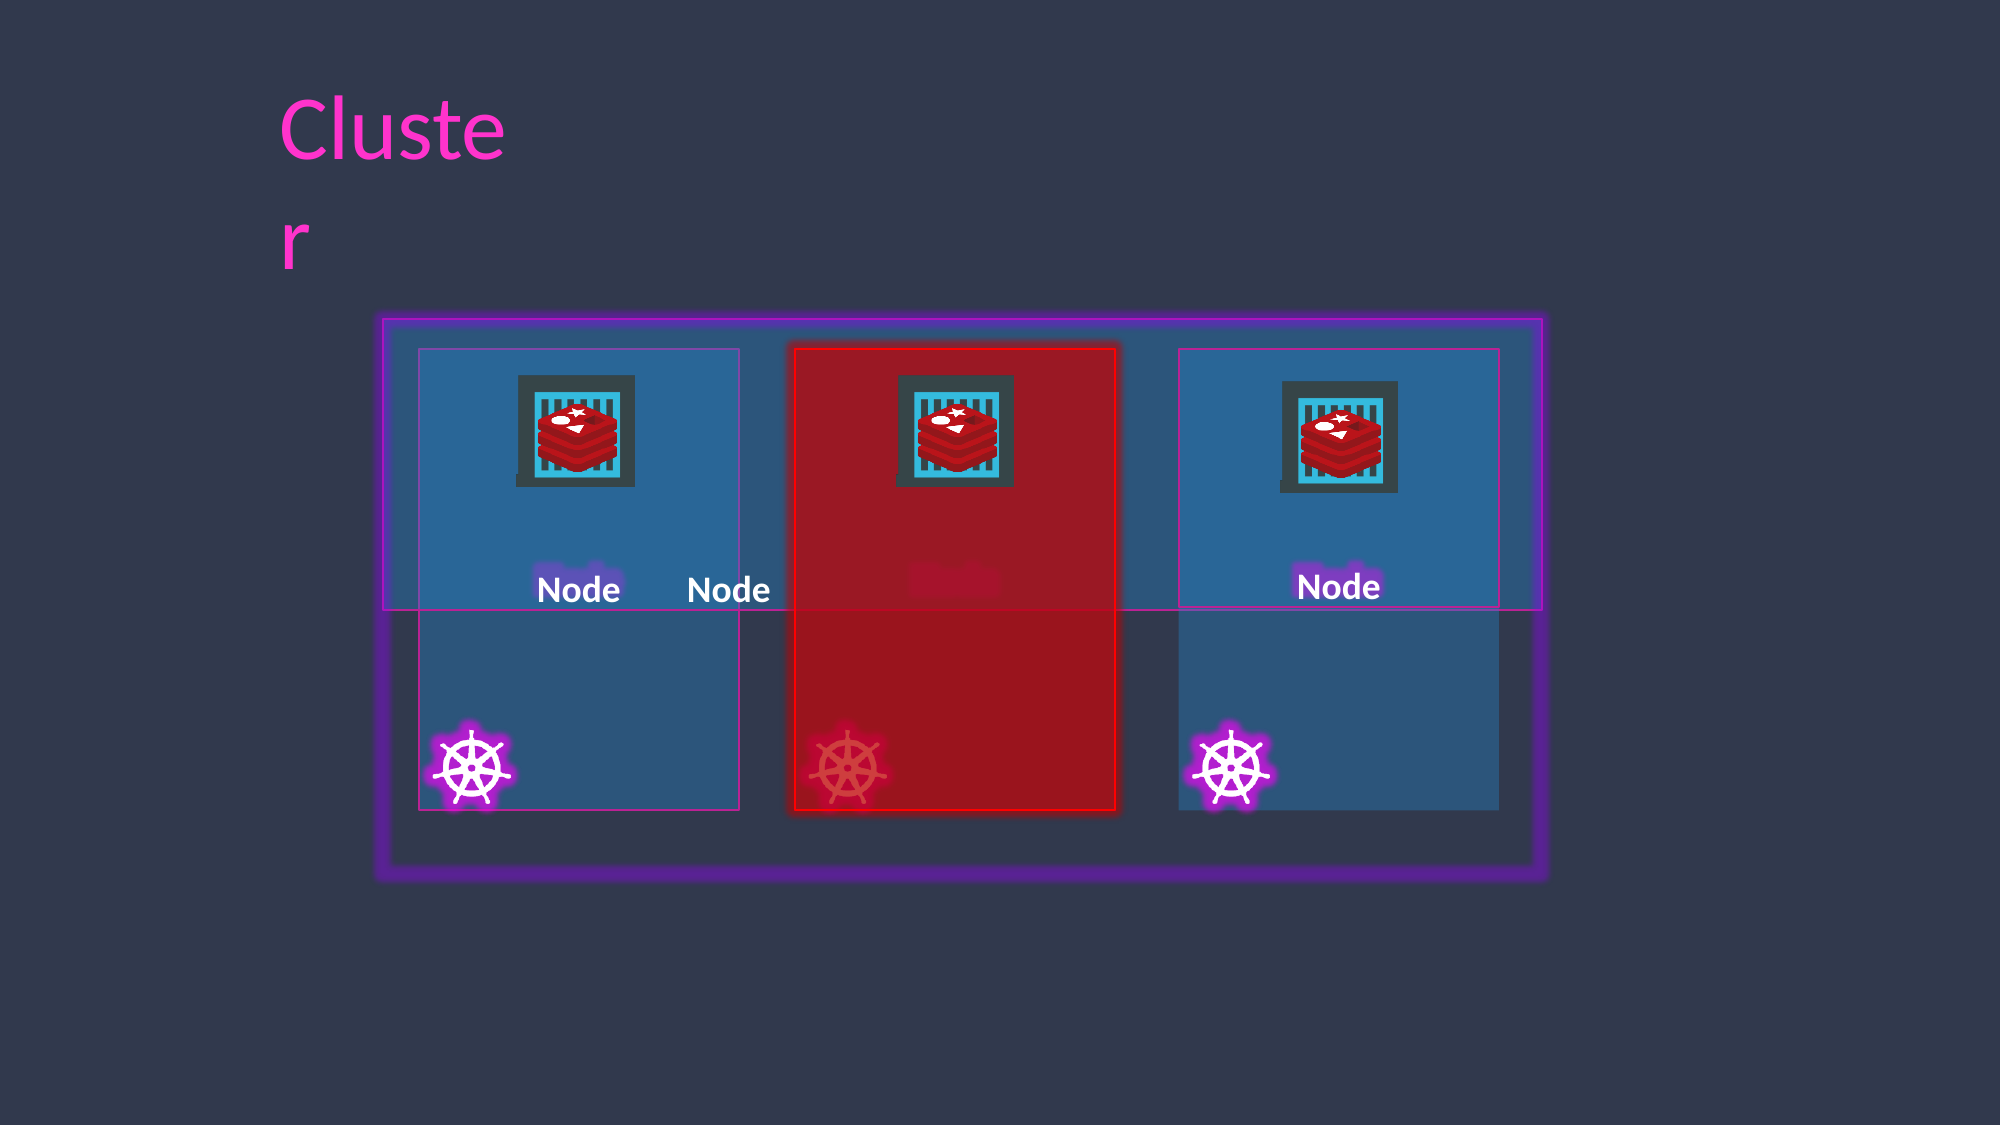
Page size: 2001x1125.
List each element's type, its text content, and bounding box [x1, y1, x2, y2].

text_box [364, 300, 1560, 893]
title Cluster [277, 65, 540, 288]
